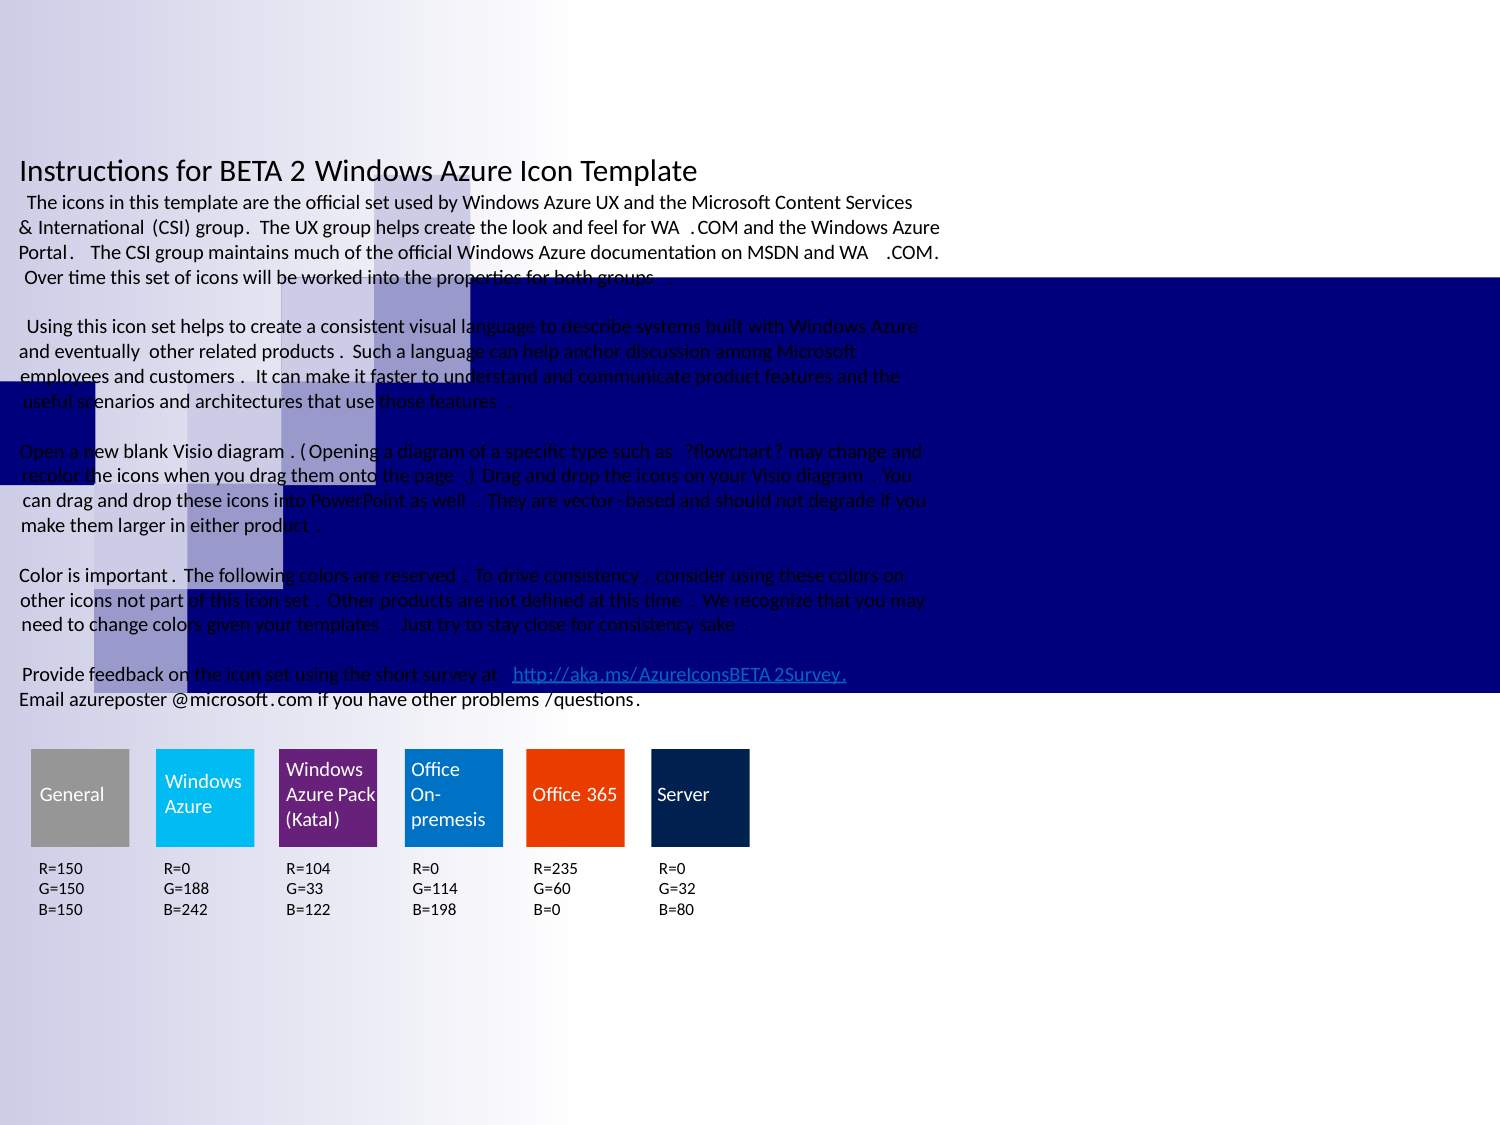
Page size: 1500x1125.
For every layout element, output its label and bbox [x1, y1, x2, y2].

text_box [0, 140, 960, 928]
